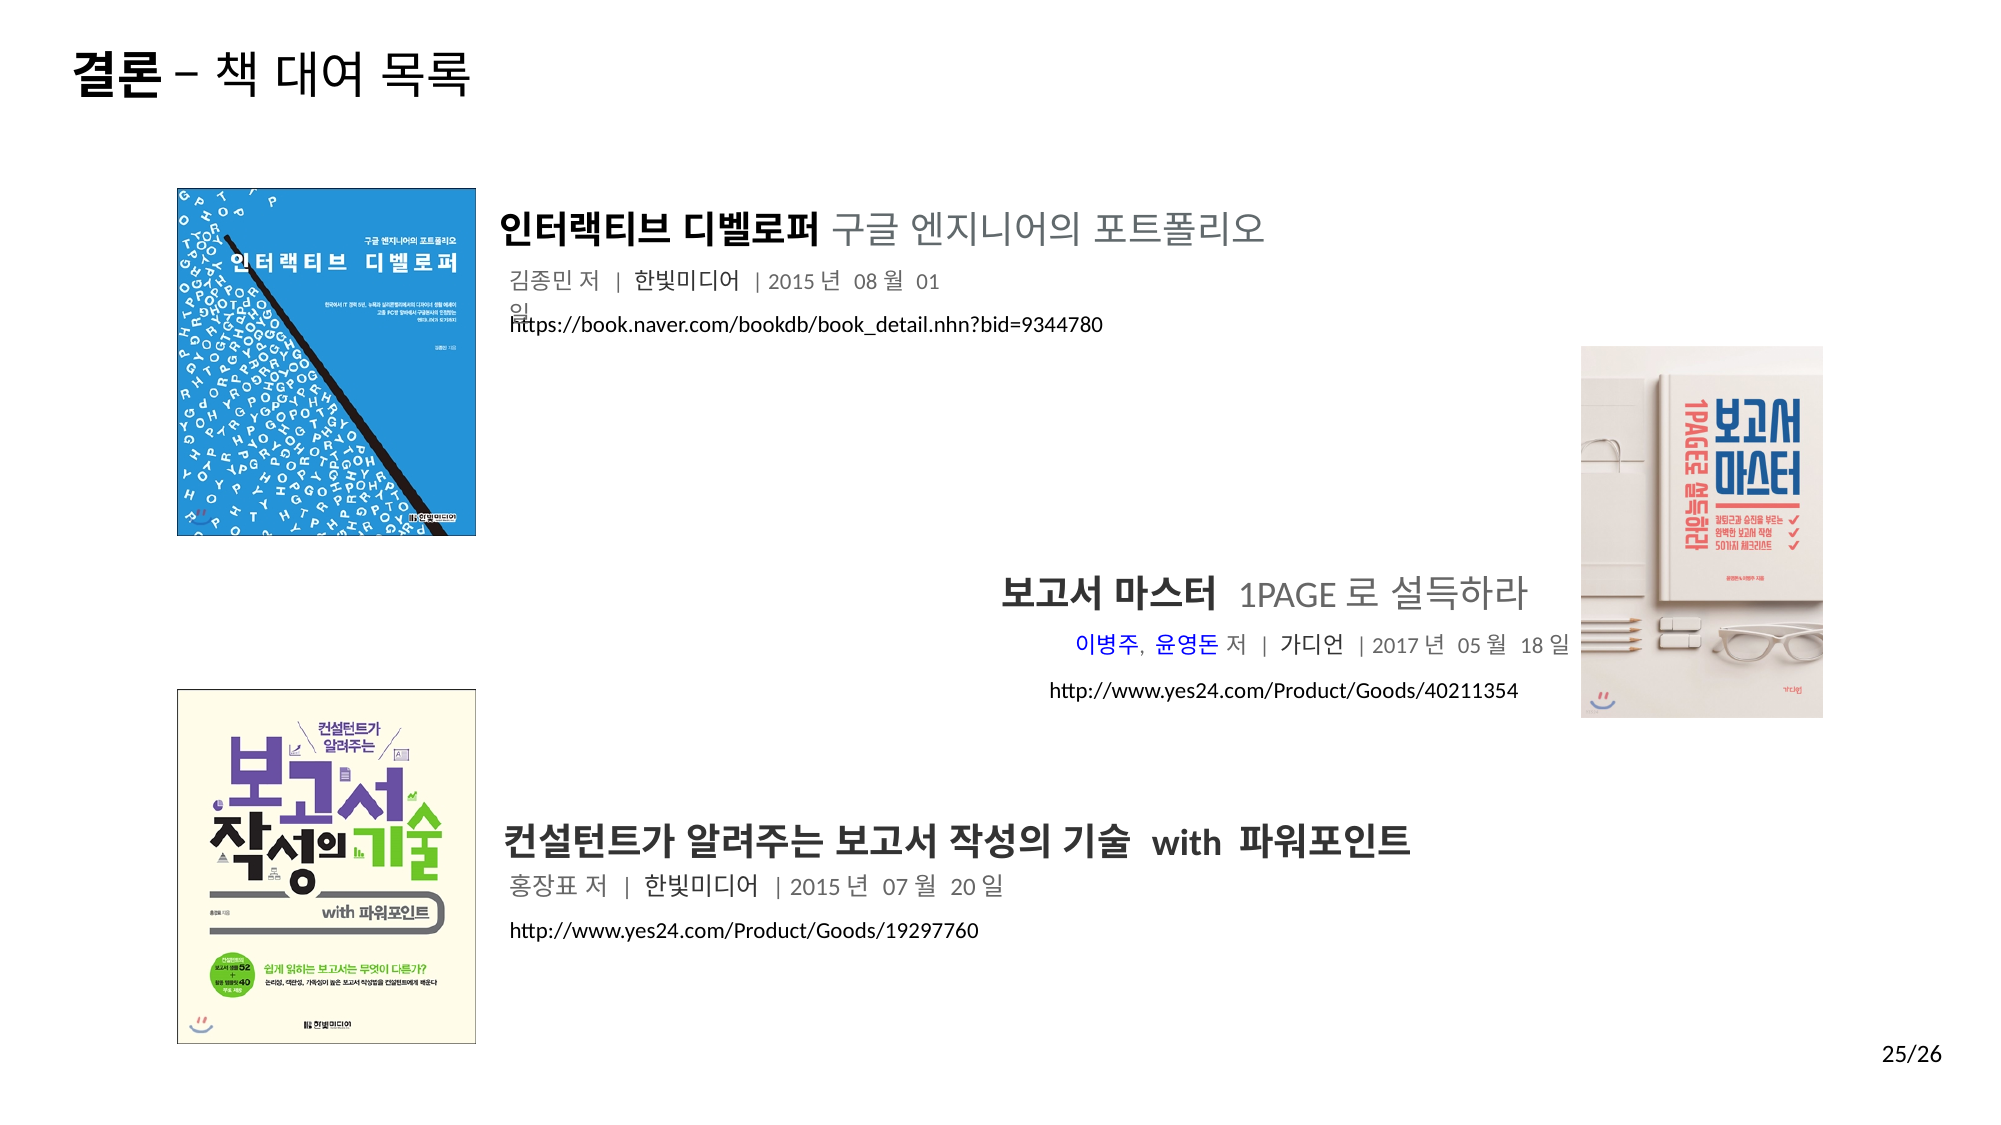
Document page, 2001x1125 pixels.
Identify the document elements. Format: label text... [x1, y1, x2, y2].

text_box 김종민 저 | 한빛미디어 | 2015년 08월 01일 [494, 259, 981, 335]
picture [1580, 345, 1824, 718]
text_box 홍장표 저 | 한빛미디어 | 2015년 07월 20일 [494, 862, 1495, 908]
text_box http://www.yes24.com/Product/Goods/40211354 [1034, 668, 1572, 711]
text_box 인터랙티브 디벨로퍼 구글 엔지니어의 포트폴리오 [485, 198, 1354, 259]
text_box 보고서 마스터 1PAGE로 설득하라 [986, 562, 1572, 623]
text_box http://www.yes24.com/Product/Goods/19297760 [494, 908, 1495, 951]
text_box 이병주, 윤영돈 저 | 가디언 | 2017년 05월 18일 [1060, 623, 1574, 672]
picture [176, 689, 476, 1044]
picture [176, 188, 476, 537]
text_box https://book.naver.com/bookdb/book_detail.nhn?bid=9344780 [494, 302, 1241, 345]
text_box 결론 – 책 대여 목록 [56, 36, 488, 112]
text_box 25/26 [1867, 1030, 1958, 1075]
text_box 컨설턴트가 알려주는 보고서 작성의 기술 with 파워포인트 [489, 810, 1489, 870]
